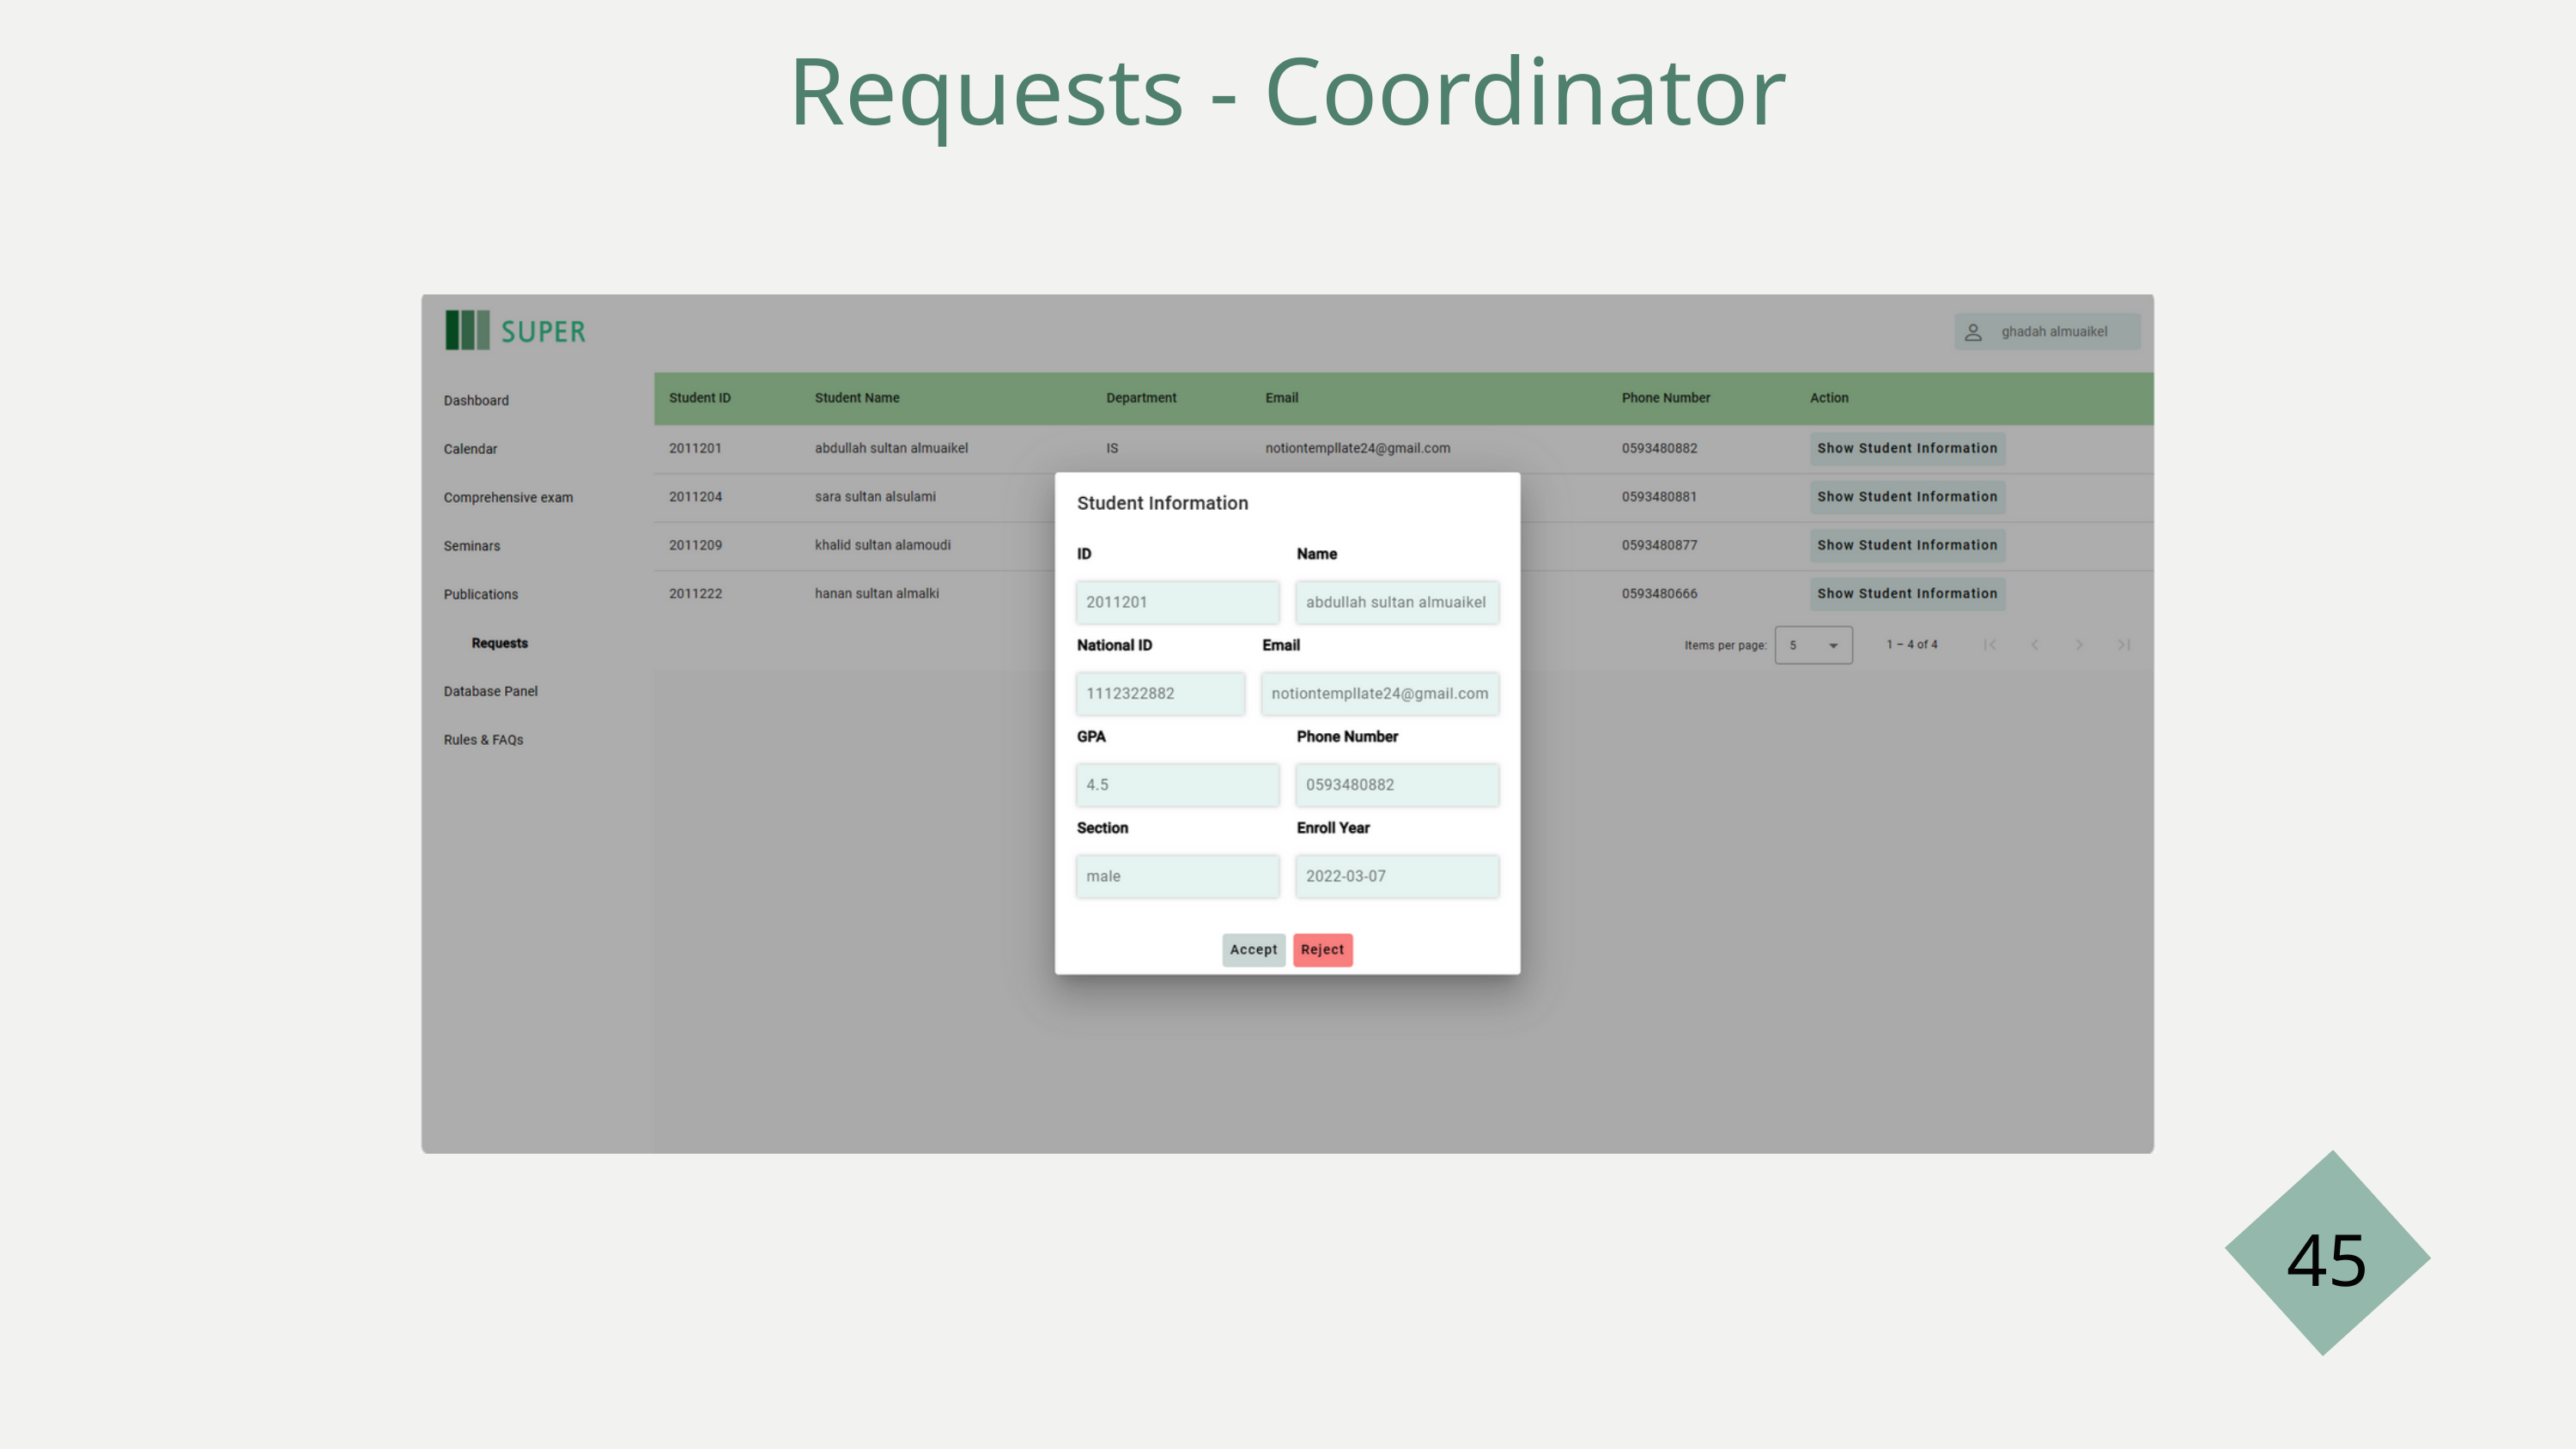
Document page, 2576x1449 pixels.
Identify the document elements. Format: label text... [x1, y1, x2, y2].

text_box 45 [2275, 1200, 2380, 1300]
text_box [419, 294, 2157, 1154]
text_box [2277, 1149, 2379, 1200]
text_box Requests - Coordinator [693, 41, 1883, 144]
text_box [2224, 1202, 2432, 1356]
